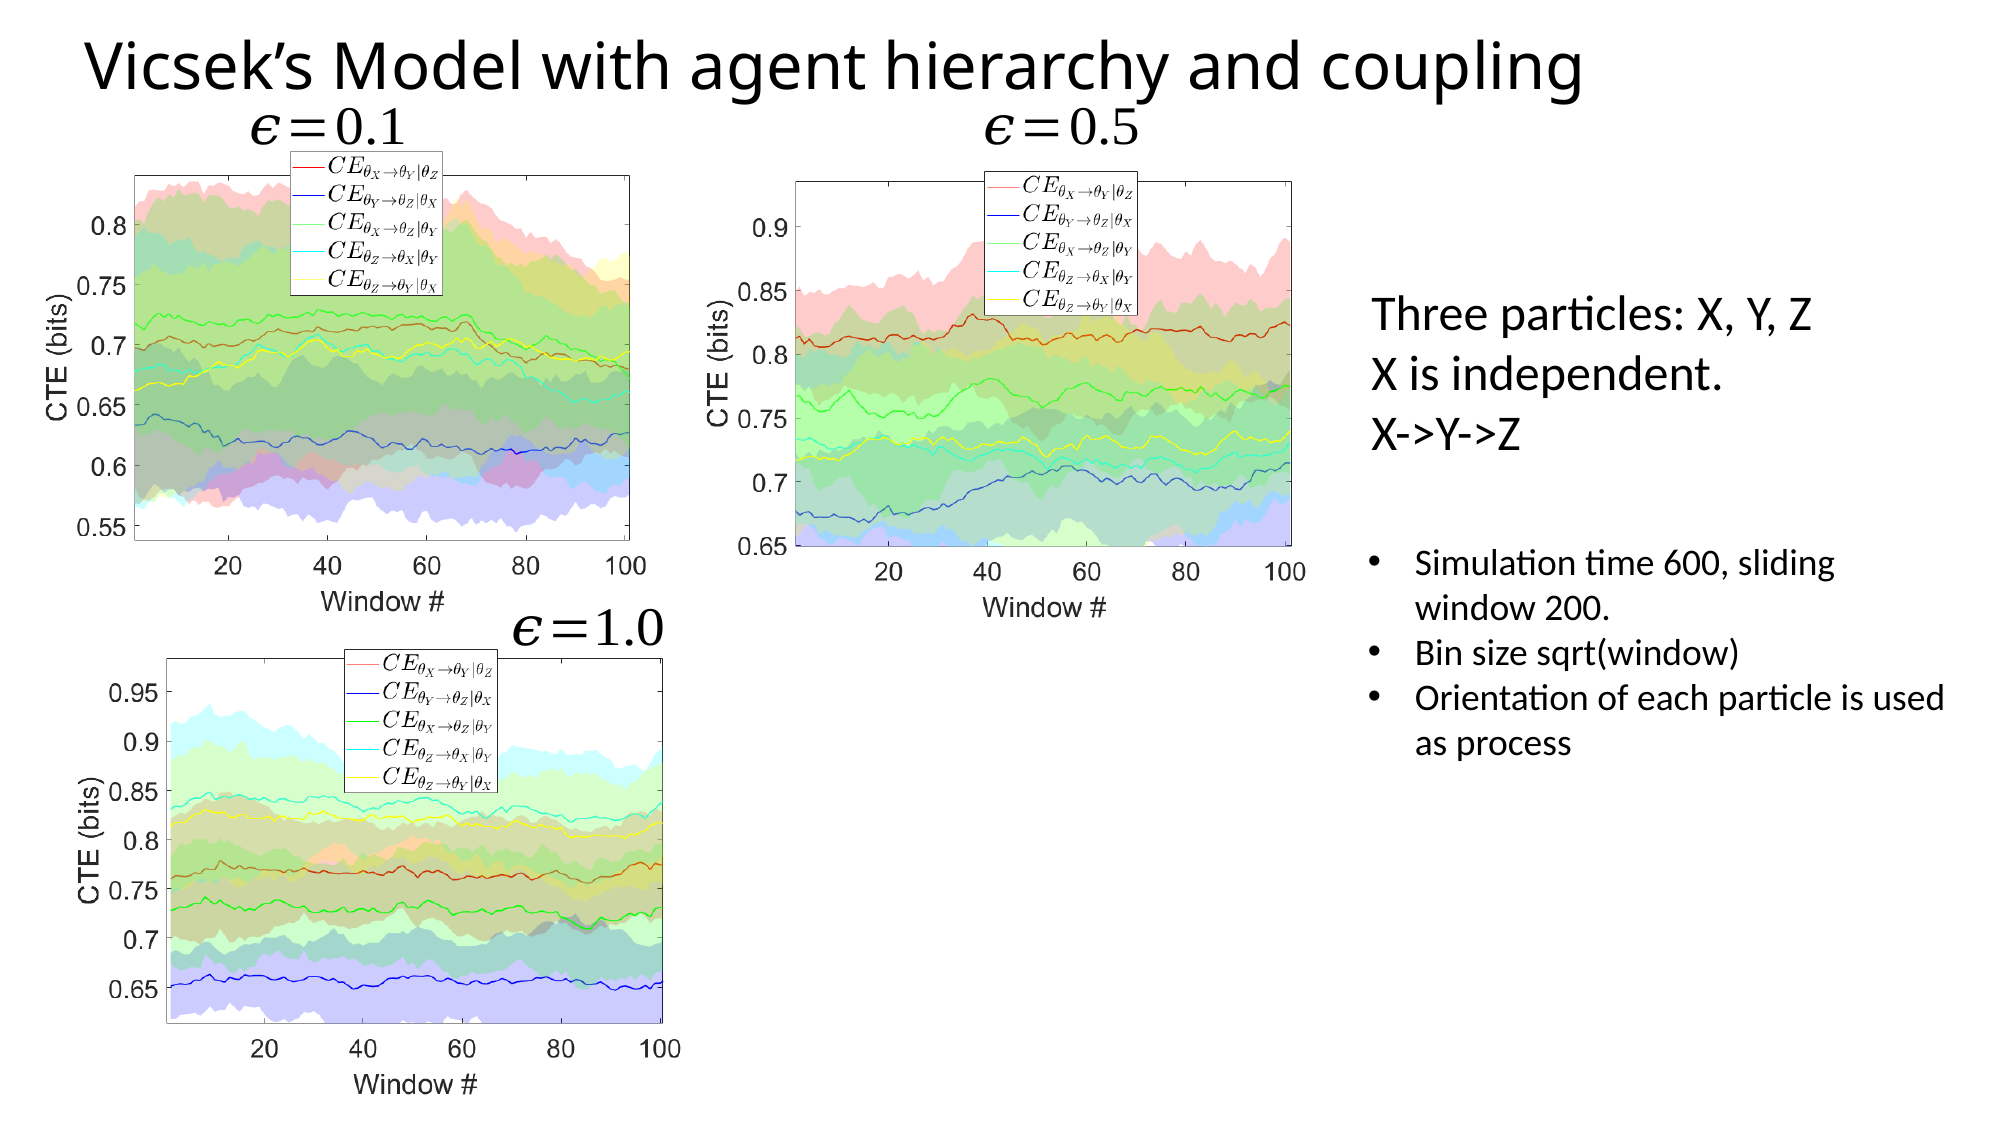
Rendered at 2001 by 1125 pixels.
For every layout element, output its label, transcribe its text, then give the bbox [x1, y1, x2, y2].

text_box Simulation time 600, sliding window 200. Bin size sqrt(window) Orientation of each particle is used as process [1353, 530, 1963, 771]
picture [37, 139, 692, 617]
text_box Three particles: X, Y, Z X is independent. X->Y->Z [1356, 272, 1984, 468]
title Vicsek’s Model with agent hierarchy and coupling [69, 9, 1795, 128]
picture [69, 145, 1354, 1100]
